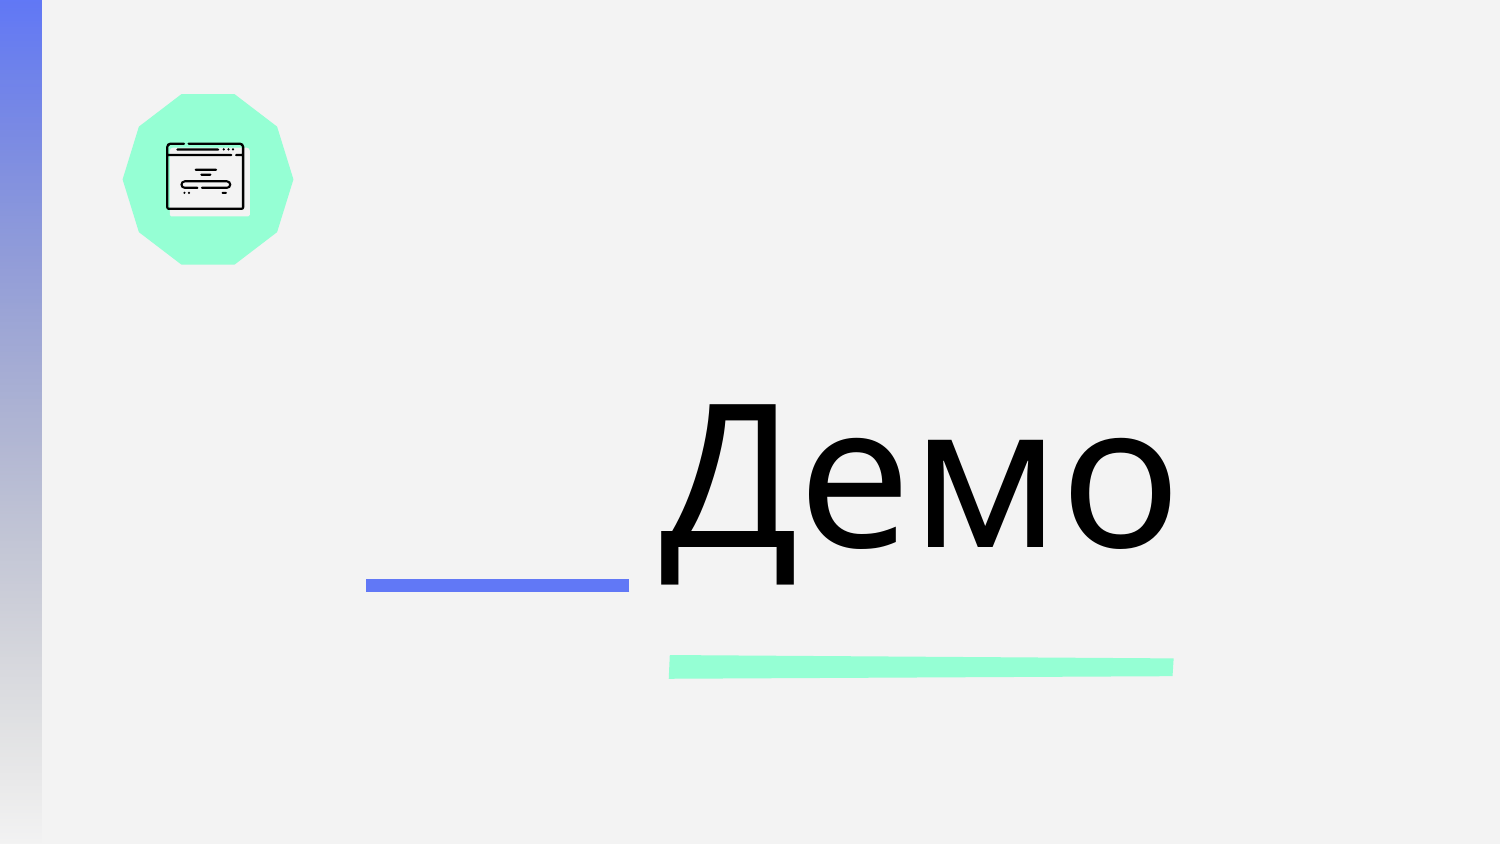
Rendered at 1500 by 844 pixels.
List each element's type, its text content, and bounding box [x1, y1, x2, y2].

title Демо [339, 265, 1197, 714]
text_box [366, 586, 629, 592]
